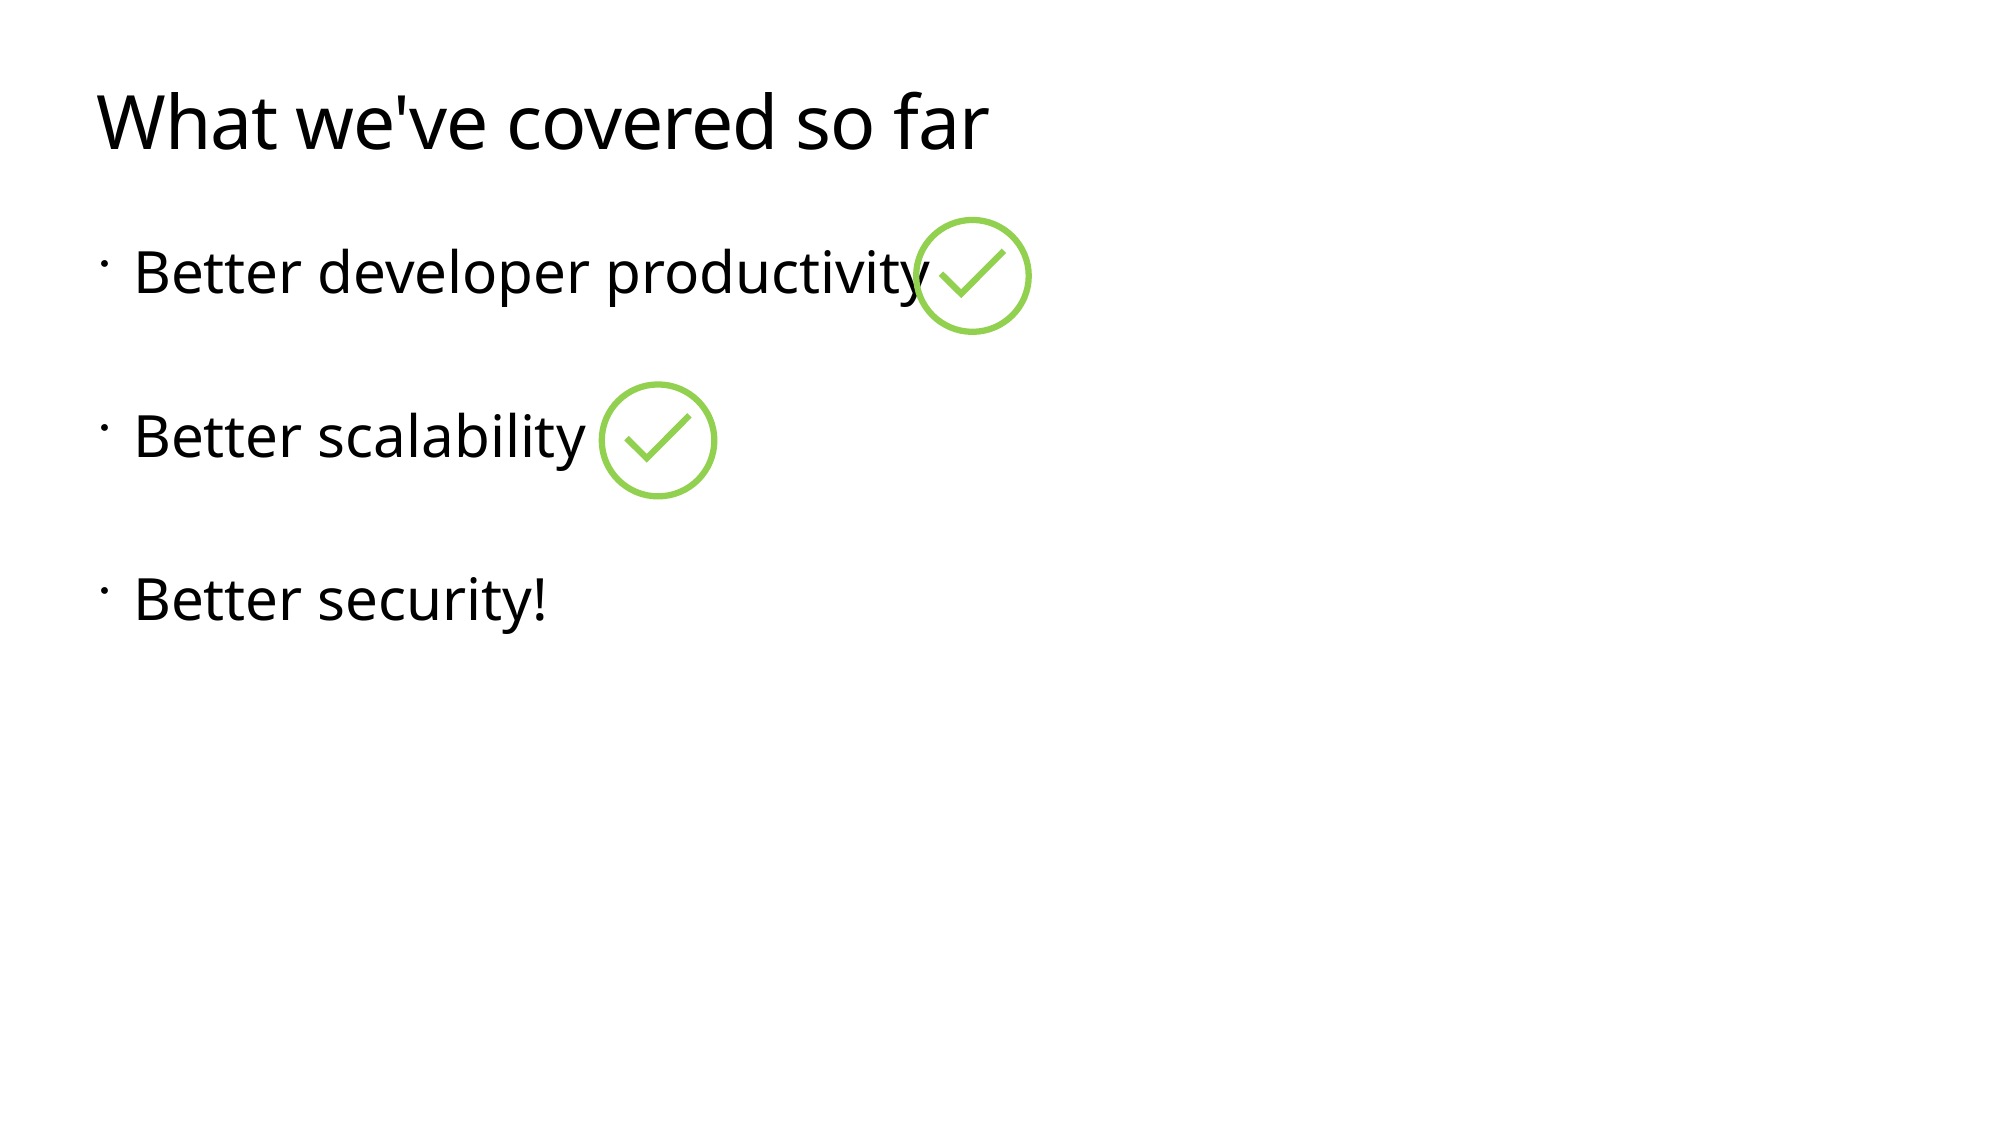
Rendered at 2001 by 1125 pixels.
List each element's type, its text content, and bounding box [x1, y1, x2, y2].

list Better developer productivity Better scalability Better security! [95, 235, 1904, 646]
text_box [601, 384, 715, 497]
text_box [916, 219, 1029, 332]
title What we've covered so far [96, 75, 1904, 166]
